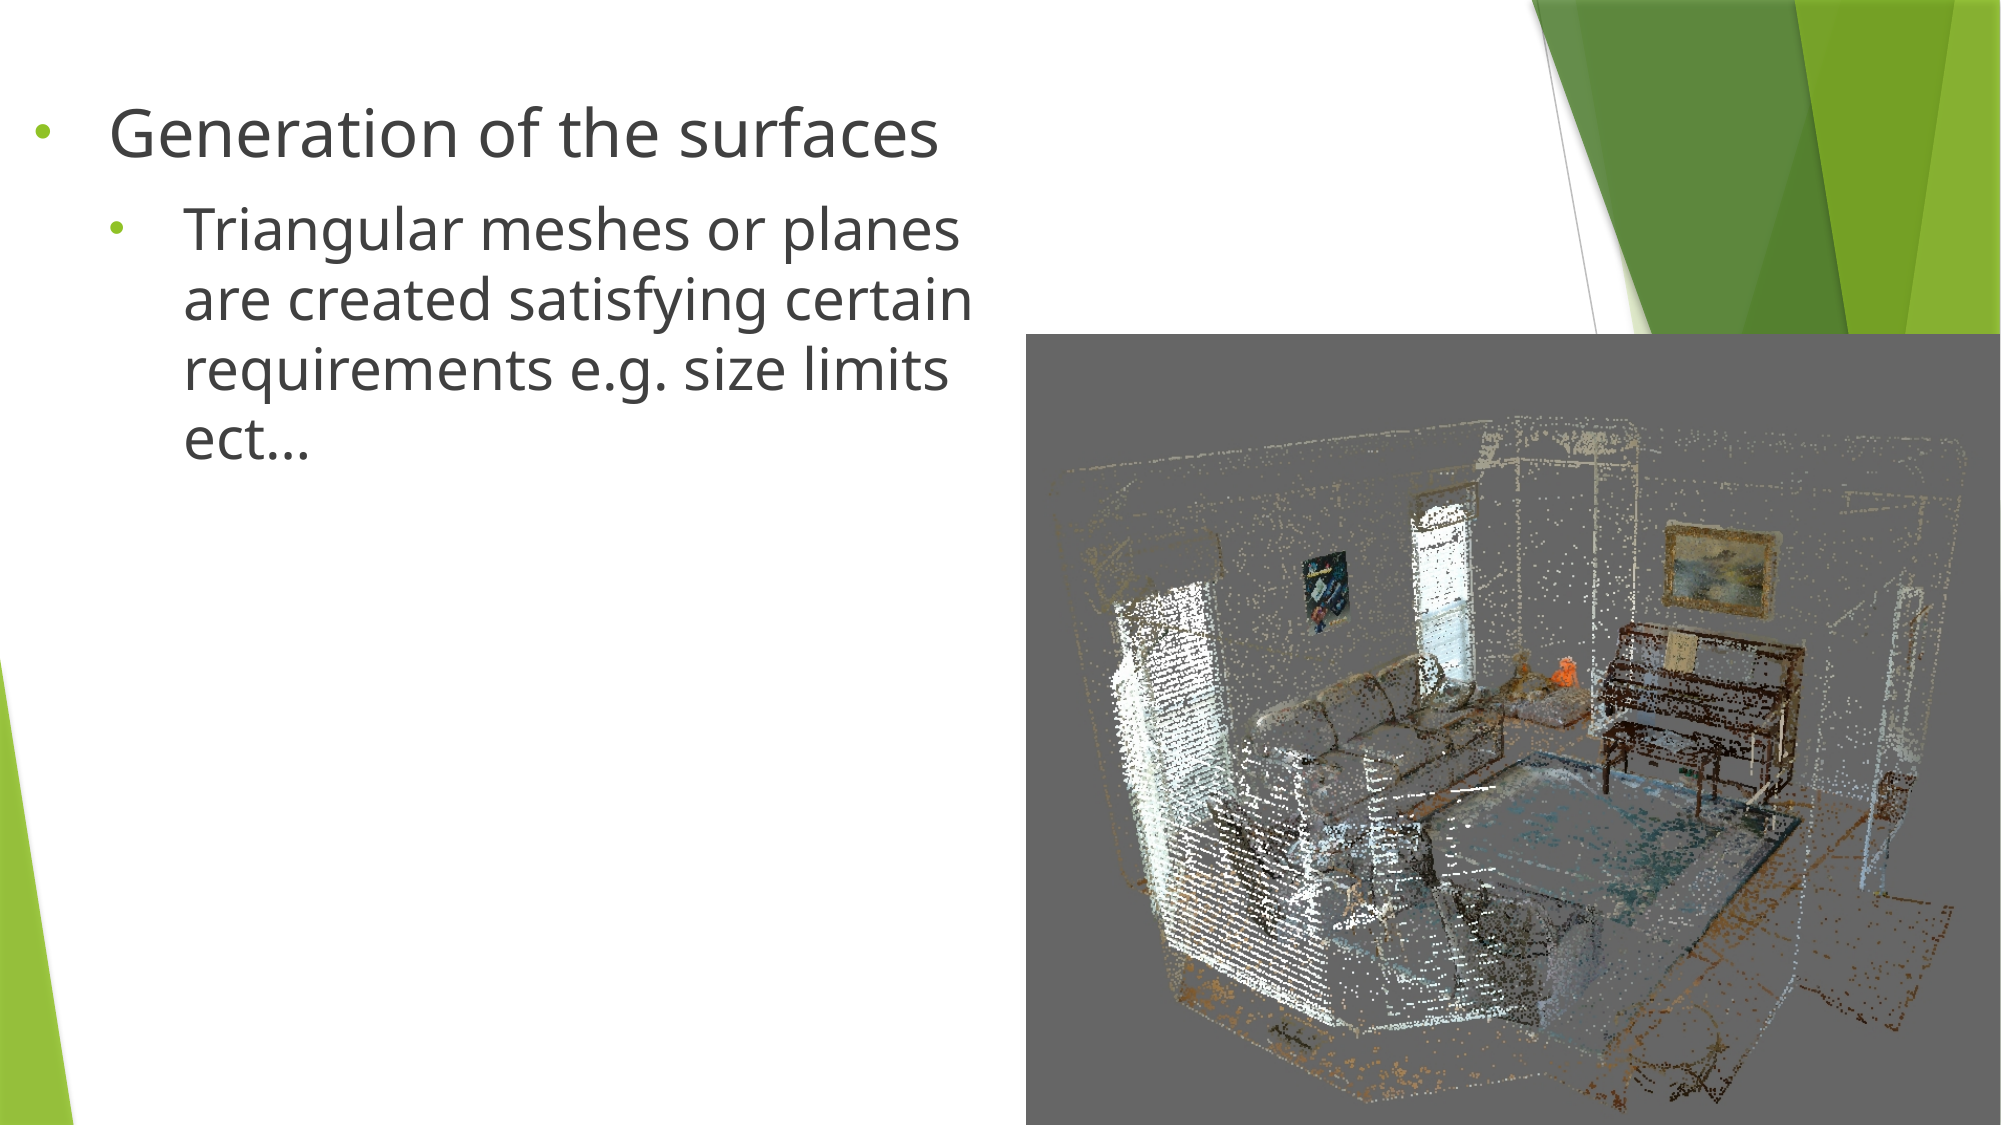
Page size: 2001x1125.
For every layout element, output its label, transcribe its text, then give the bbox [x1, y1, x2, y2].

list Generation of the surfaces Triangular meshes or planes are created satisfying certain requirements e.g. size limits ect… [0, 83, 1070, 833]
picture [1026, 333, 2000, 1125]
